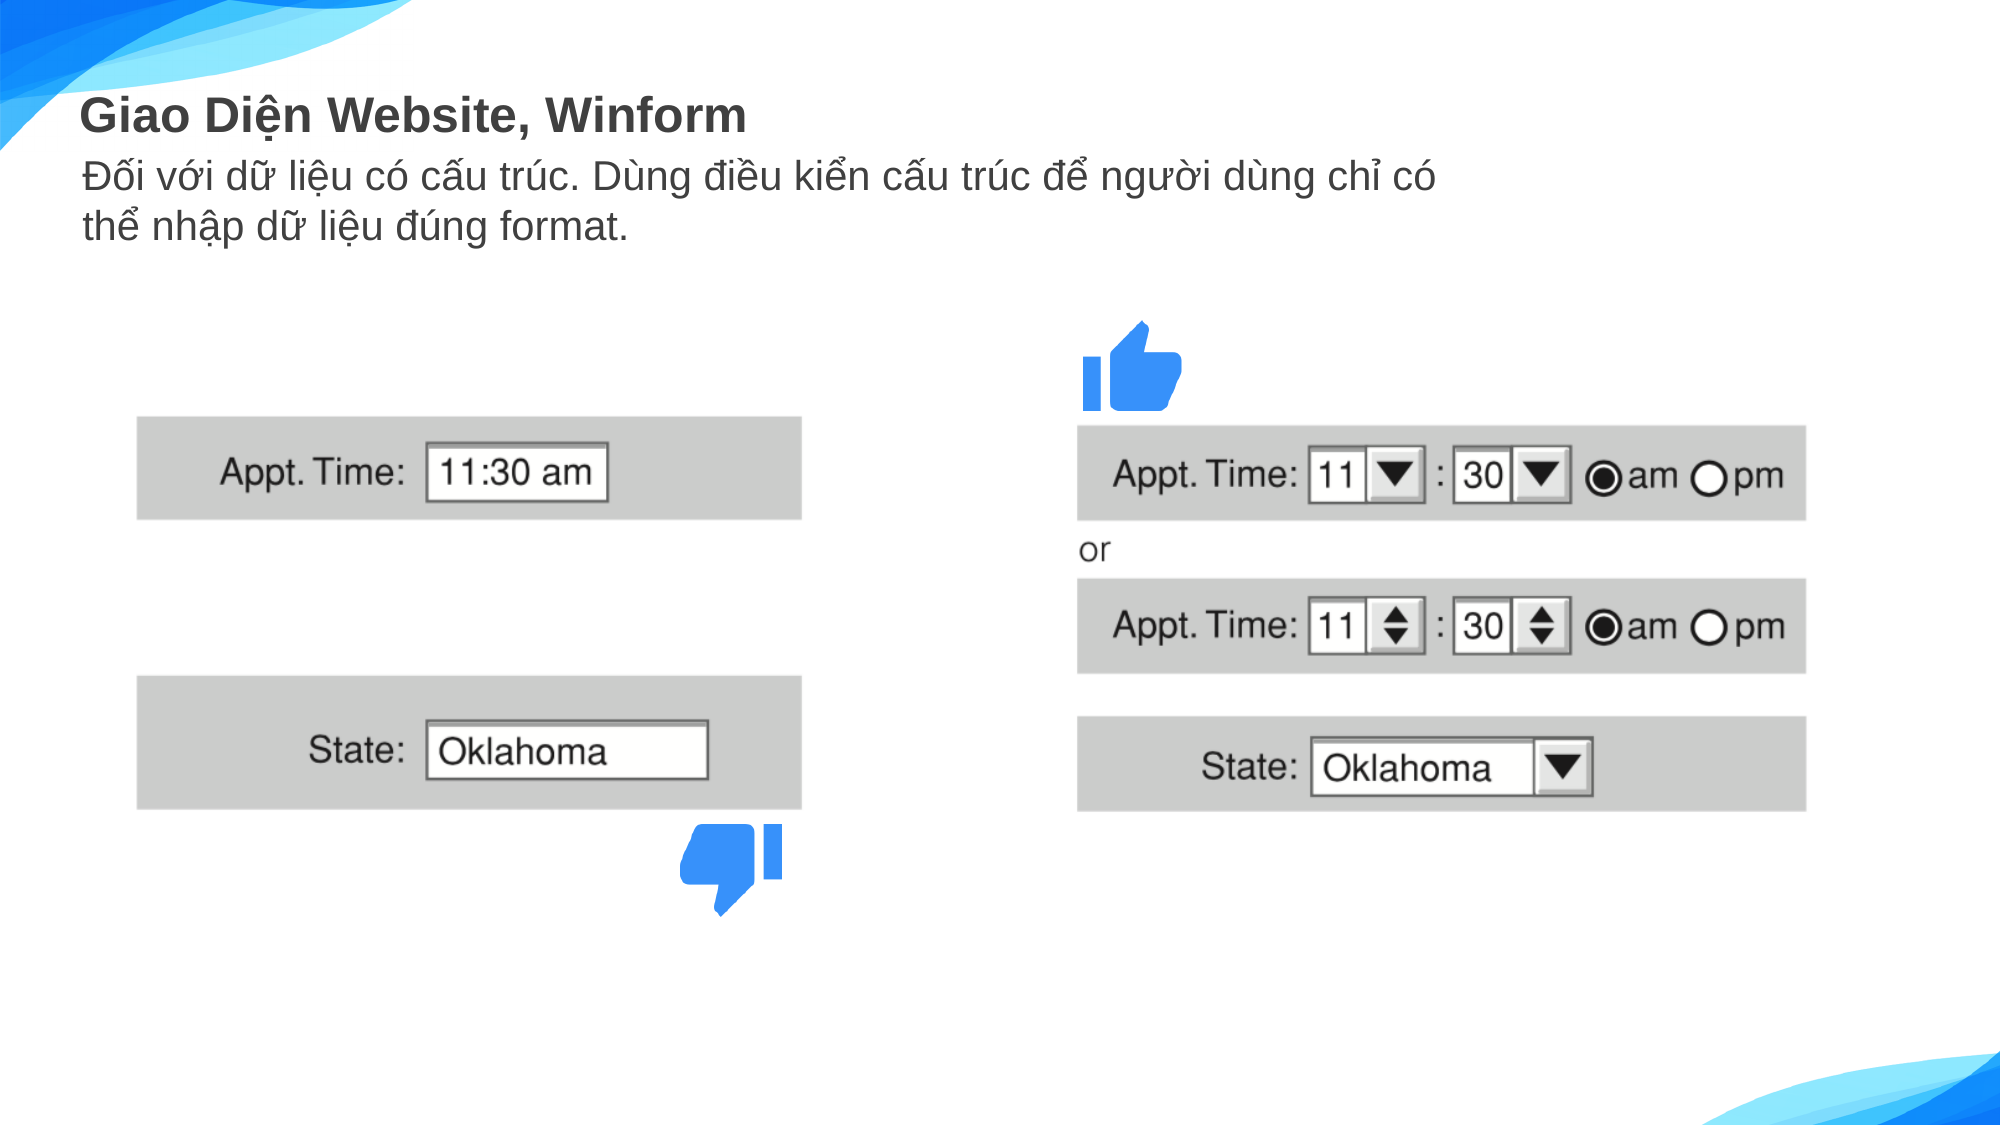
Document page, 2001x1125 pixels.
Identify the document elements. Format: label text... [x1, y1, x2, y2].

picture [1070, 311, 1812, 817]
text_box Giao Diện Website, Winform [64, 74, 1130, 150]
picture [128, 408, 812, 920]
picture [0, 0, 414, 152]
picture [1699, 1048, 2000, 1125]
text_box Đối với dữ liệu có cấu trúc. Dùng điều kiển cấu trúc để người dùng chỉ có thể nhập dữ liệu đúng format. [67, 141, 1513, 257]
